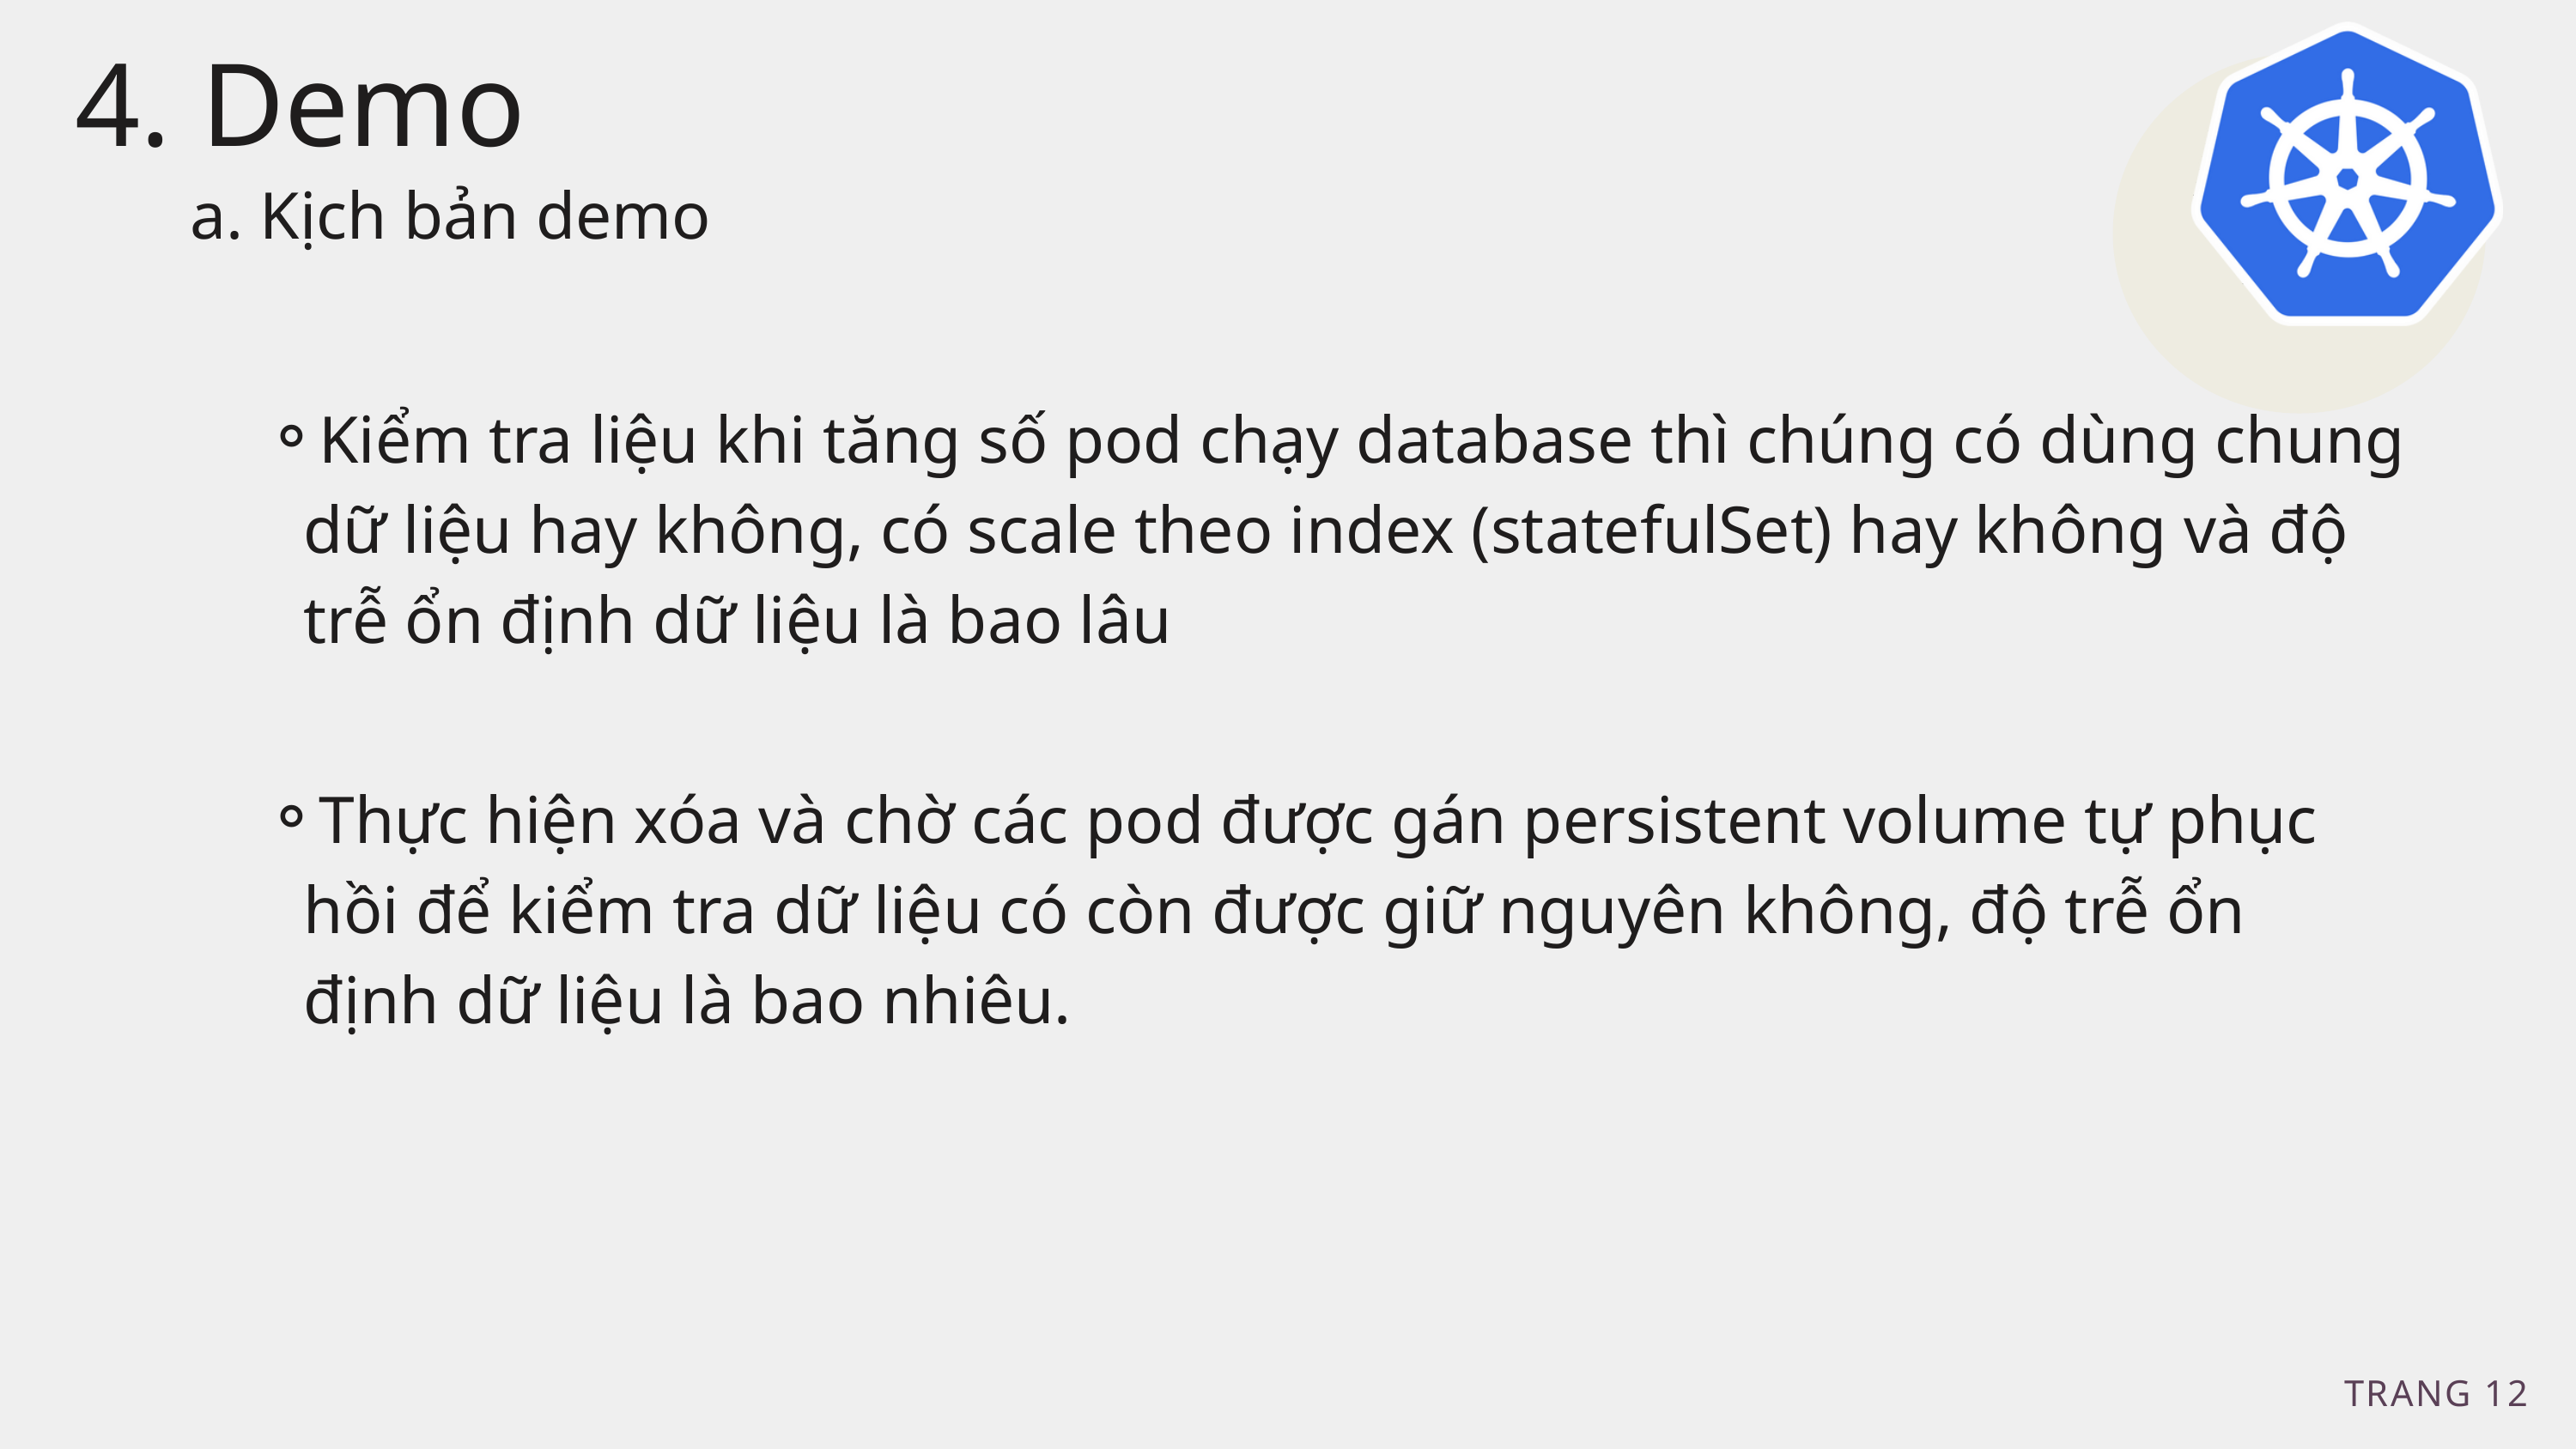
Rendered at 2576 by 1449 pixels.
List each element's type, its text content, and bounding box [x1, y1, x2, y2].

text_box TRANG 12 [1807, 1363, 2529, 1414]
text_box [2190, 21, 2504, 326]
text_box Kiểm tra liệu khi tăng số pod chạy database thì chúng có dùng chung dữ liệu hay không, có scale theo index (statefulSet) hay không và độ trễ ổn định dữ liệu là bao lâu [187, 385, 2432, 657]
text_box 4. Demo [75, 32, 2190, 170]
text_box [2112, 52, 2487, 414]
text_box a. Kịch bản demo [190, 161, 1577, 252]
text_box Thực hiện xóa và chờ các pod được gán persistent volume tự phục hồi để kiểm tra dữ liệu có còn được giữ nguyên không, độ trễ ổn định dữ liệu là bao nhiêu. [187, 766, 2378, 1037]
